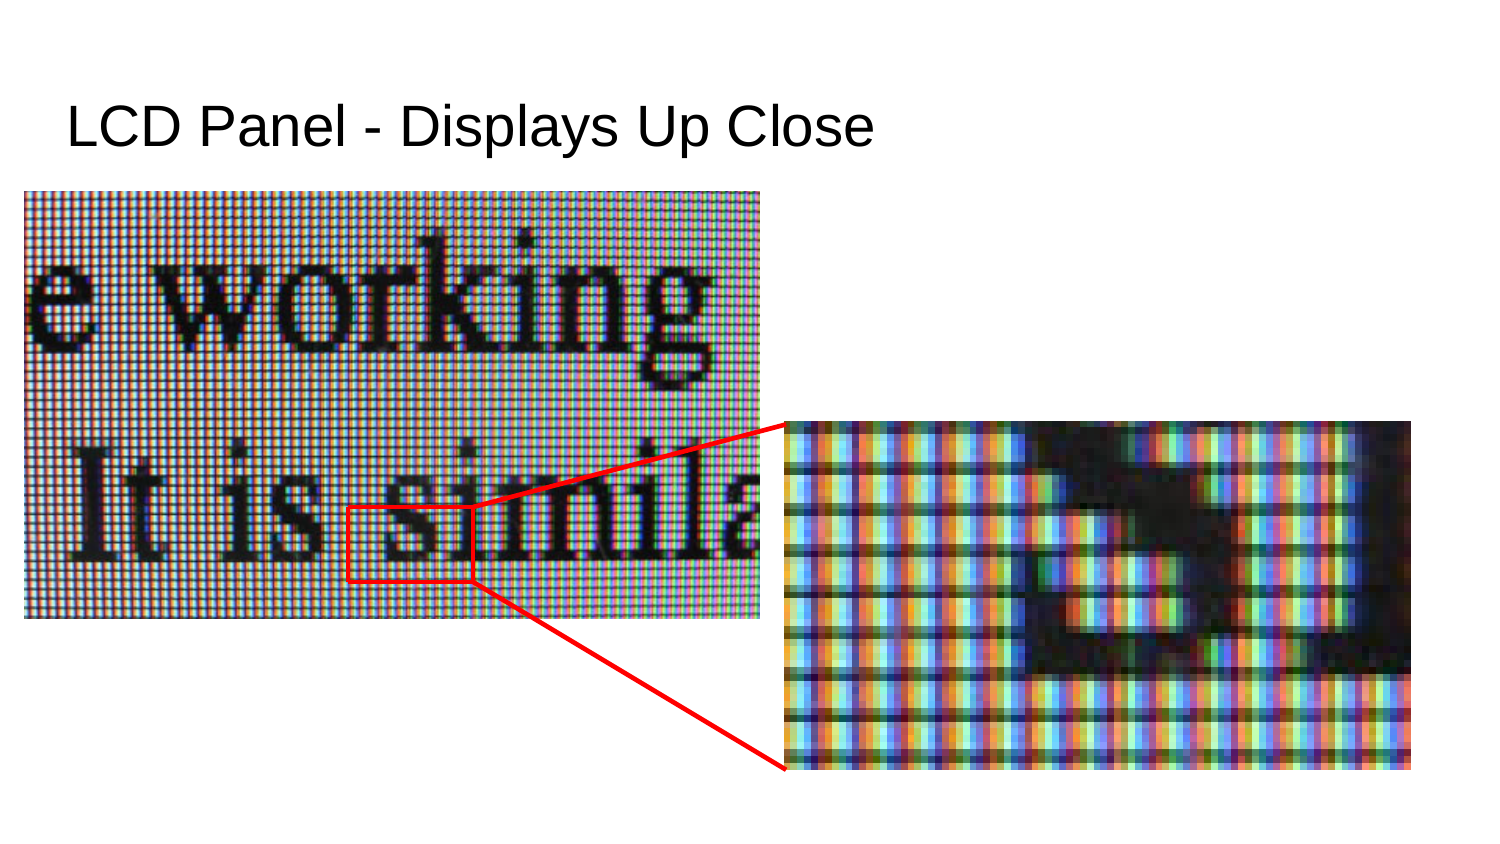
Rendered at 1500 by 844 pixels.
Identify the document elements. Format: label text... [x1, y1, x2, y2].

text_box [472, 424, 787, 508]
picture [349, 508, 472, 581]
picture [474, 508, 760, 581]
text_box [472, 581, 787, 771]
picture [24, 191, 760, 619]
picture [784, 421, 1411, 770]
title LCD Panel - Displays Up Close [51, 72, 1449, 167]
